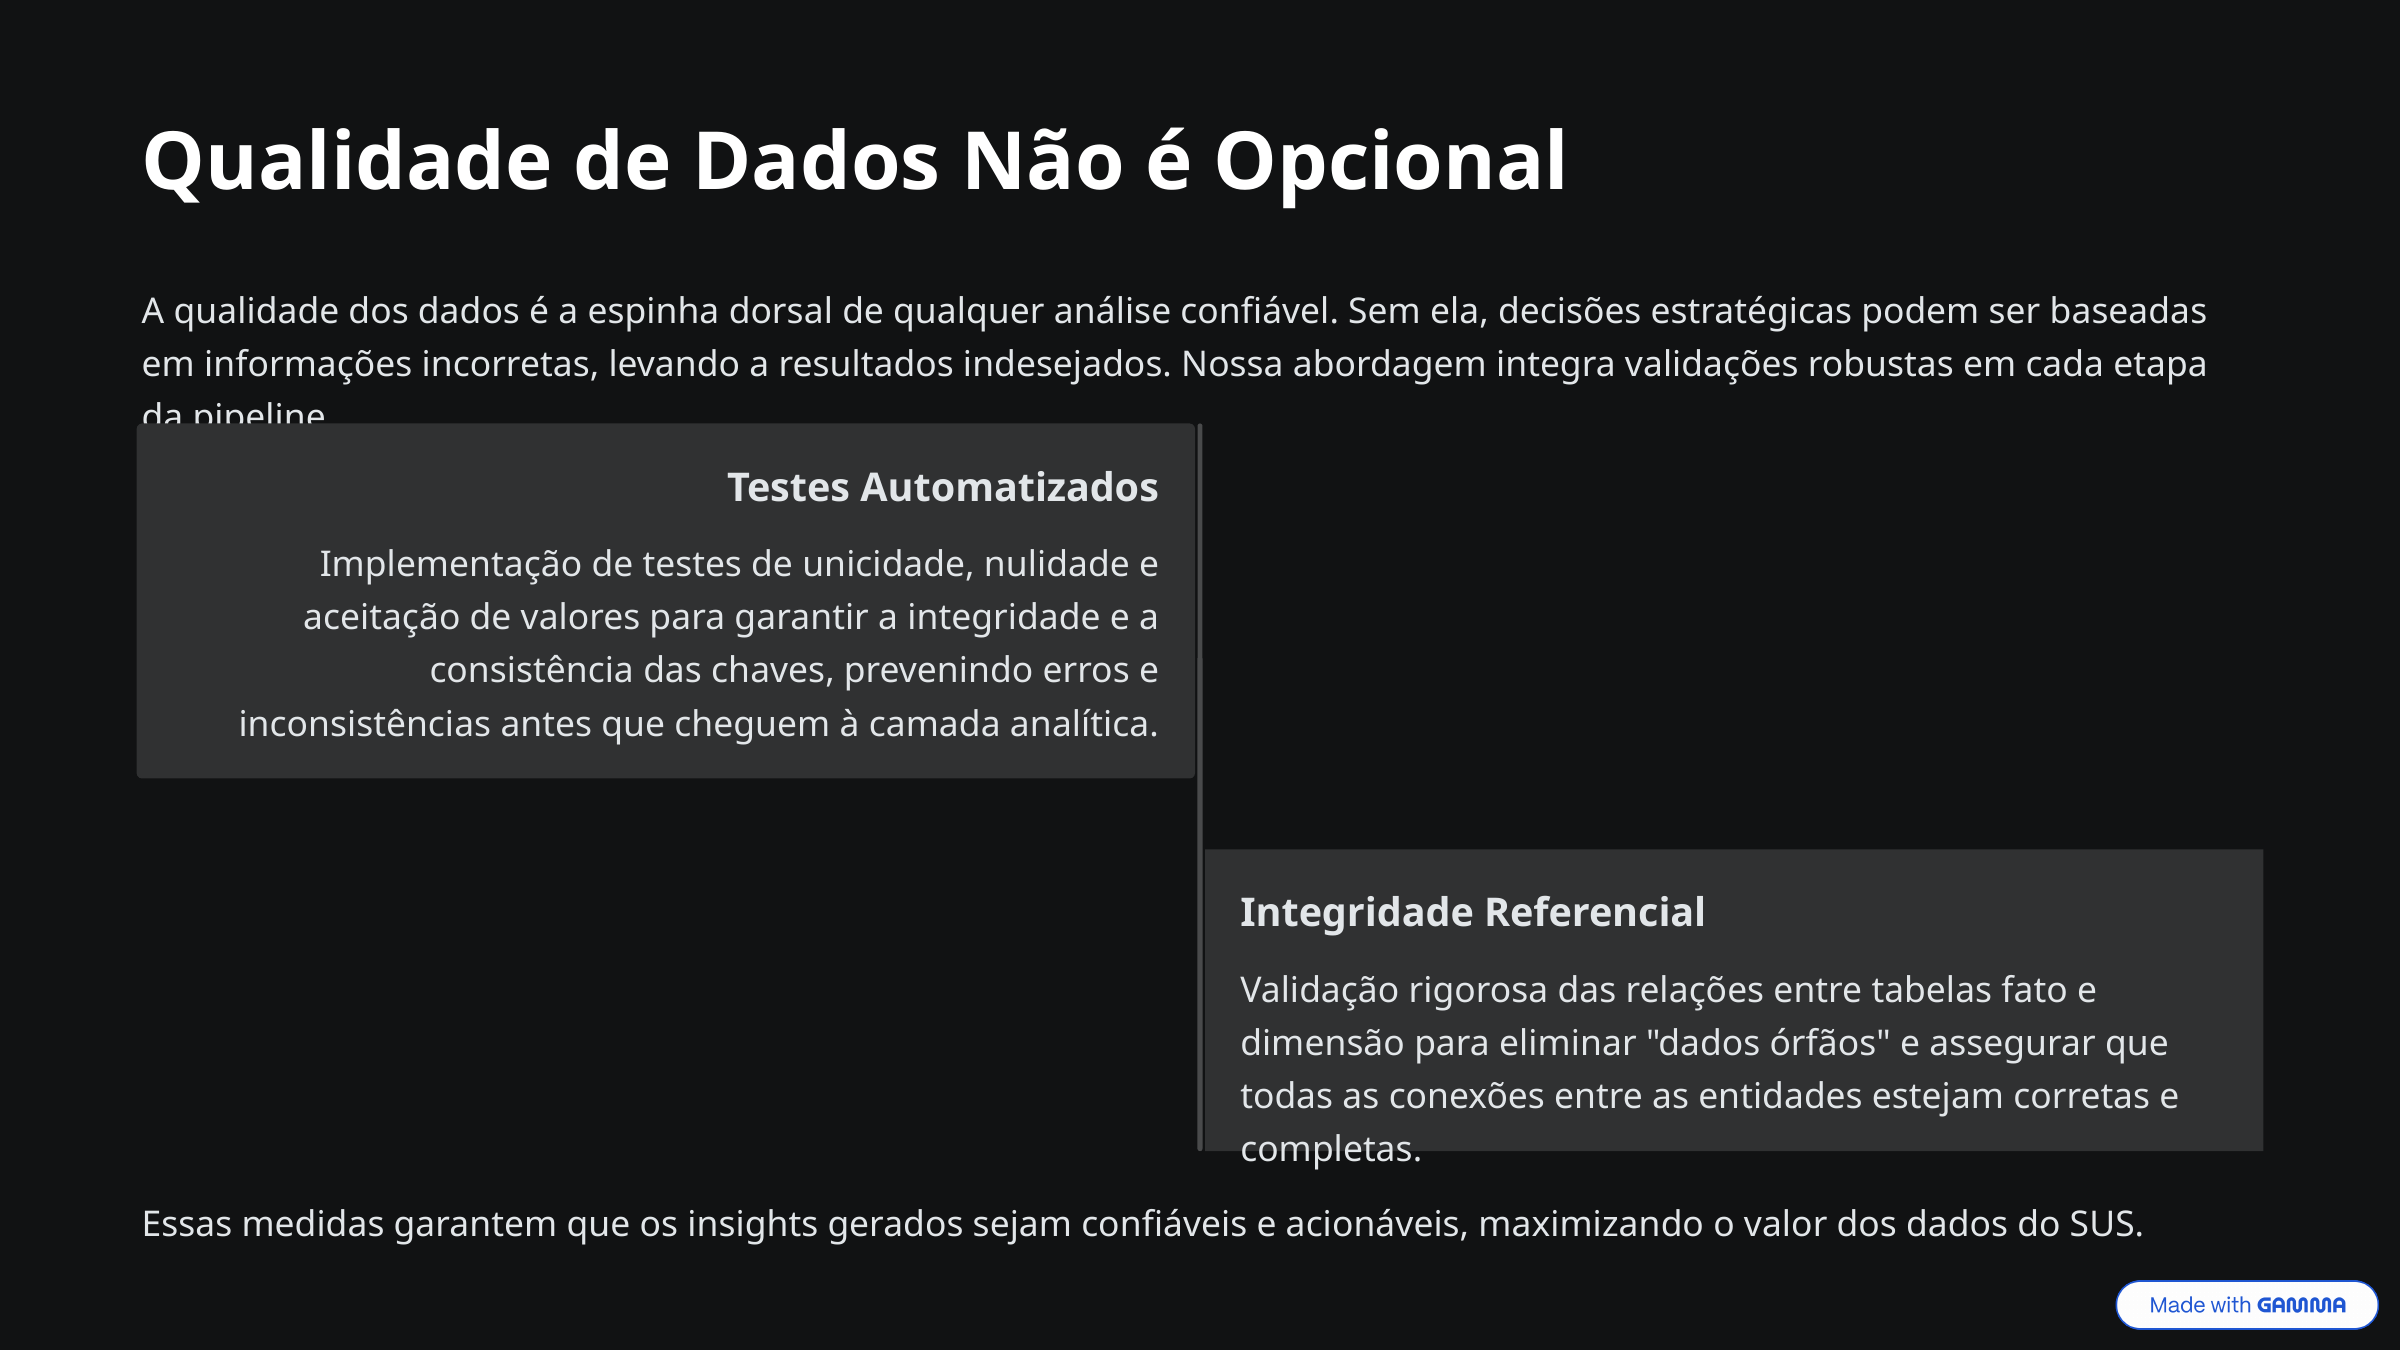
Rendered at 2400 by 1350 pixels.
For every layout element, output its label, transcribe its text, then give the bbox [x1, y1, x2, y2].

text_box Qualidade de Dados Não é Opcional [141, 105, 1660, 207]
text_box A qualidade dos dados é a espinha dorsal de qualquer análise confiável. Sem ela, decisões estratégicas podem ser baseadas em informações incorretas, levando a resultados indesejados. Nossa abordagem integra validações robustas em cada etapa da pipeline. [141, 277, 2259, 384]
text_box [136, 423, 1196, 779]
text_box Integridade Referencial [1240, 884, 1738, 935]
text_box [1197, 423, 1203, 1152]
text_box Validação rigorosa das relações entre tabelas fato e dimensão para eliminar "dados órfãos" e assegurar que todas as conexões entre as entidades estejam corretas e completas. [1240, 956, 2228, 1116]
text_box Testes Automatizados [694, 458, 1160, 510]
picture [2106, 1271, 2389, 1339]
text_box Essas medidas garantem que os insights gerados sejam confiáveis e acionáveis, maximizando o valor dos dados do SUS. [141, 1190, 2259, 1244]
text_box Implementação de testes de unicidade, nulidade e aceitação de valores para garantir a integridade e a consistência das chaves, prevenindo erros e inconsistências antes que cheguem à camada analítica. [172, 530, 1160, 743]
text_box [1205, 849, 2264, 1152]
